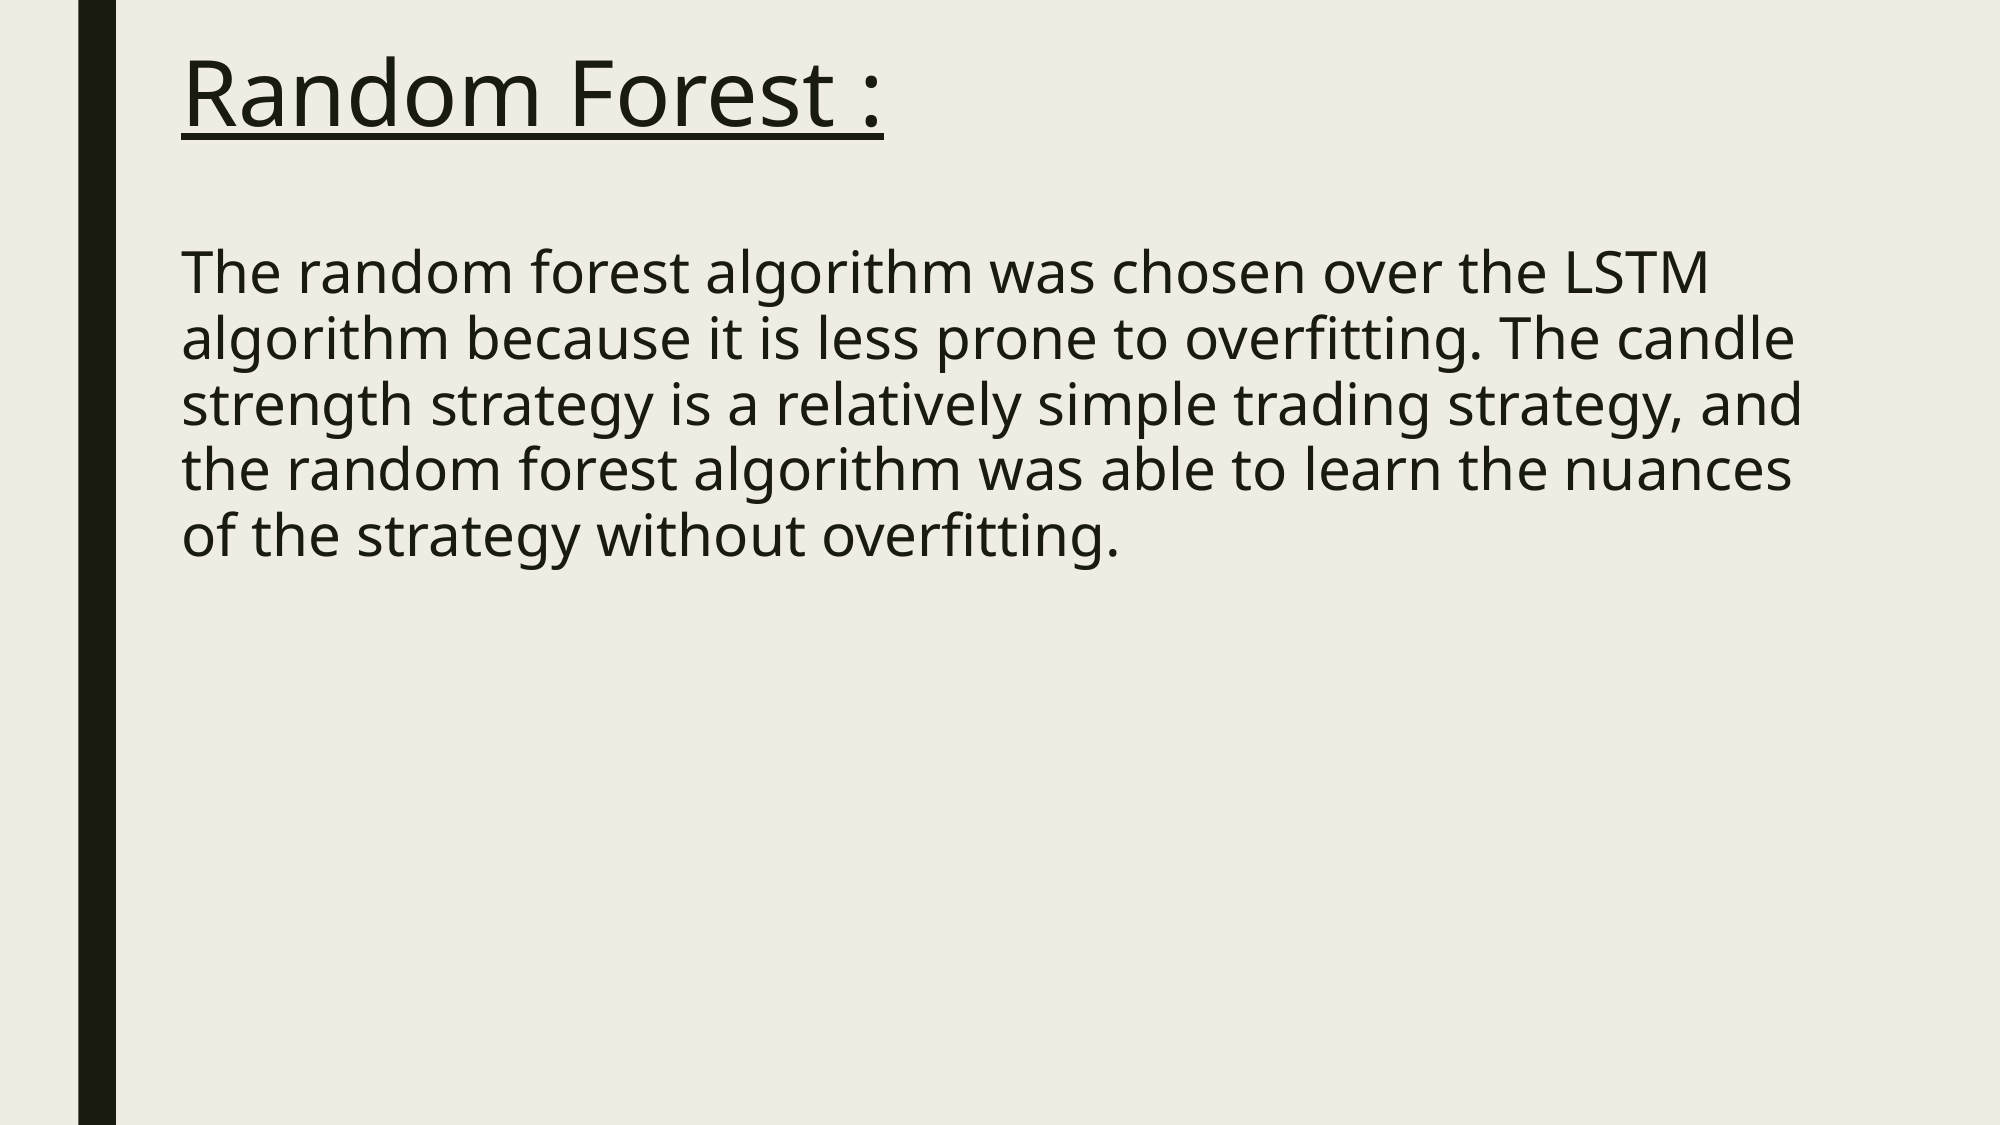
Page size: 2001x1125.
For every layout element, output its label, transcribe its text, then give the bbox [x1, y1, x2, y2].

title Random Forest : [166, 40, 1742, 233]
list The random forest algorithm was chosen over the LSTM algorithm because it is less prone to overfitting. The candle strength strategy is a relatively simple trading strategy, and the random forest algorithm was able to learn the nuances of the strategy without overfitting. [166, 233, 1918, 821]
